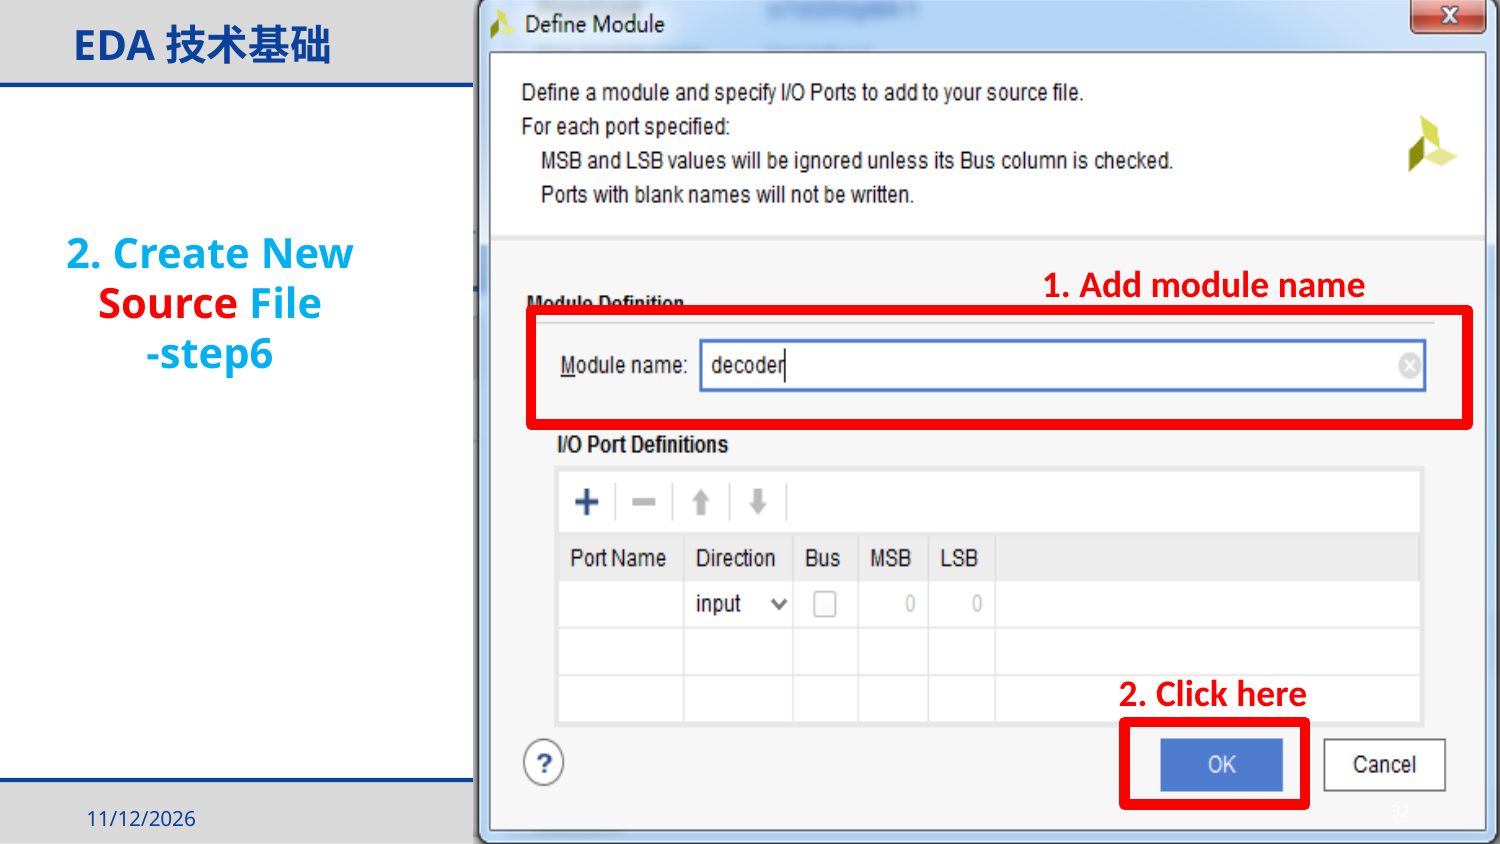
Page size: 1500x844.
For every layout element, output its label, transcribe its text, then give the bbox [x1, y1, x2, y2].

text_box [530, 252, 1468, 425]
text_box EDA技术基础 [58, 11, 467, 88]
picture [472, 0, 1500, 844]
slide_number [75, 797, 425, 843]
text_box 2. Create New Source File -step6 [43, 169, 377, 483]
